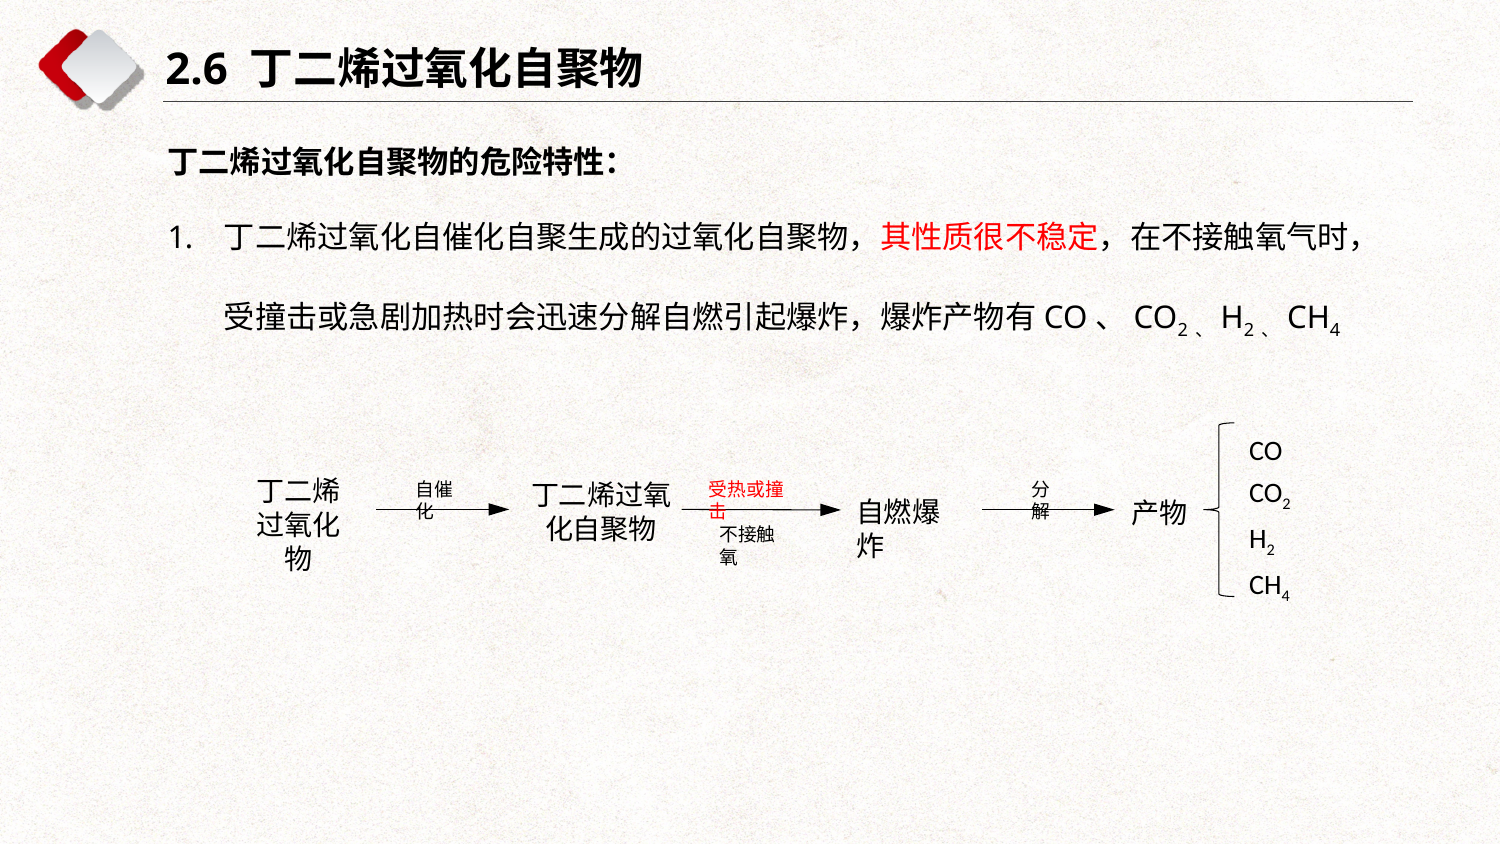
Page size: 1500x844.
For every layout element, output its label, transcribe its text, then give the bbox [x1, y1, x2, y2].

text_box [230, 418, 1309, 705]
text_box 2.6 丁二烯过氧化自聚物 [150, 33, 659, 102]
picture [0, 0, 1500, 844]
text_box 丁二烯过氧化自聚物的危险特性： 丁二烯过氧化自催化自聚生成的过氧化自聚物，其性质很不稳定，在不接触氧气时，受撞击或急剧加热时会迅速分解自燃引起爆炸，爆炸产物有CO、CO2、H2、CH4 [152, 97, 1417, 348]
